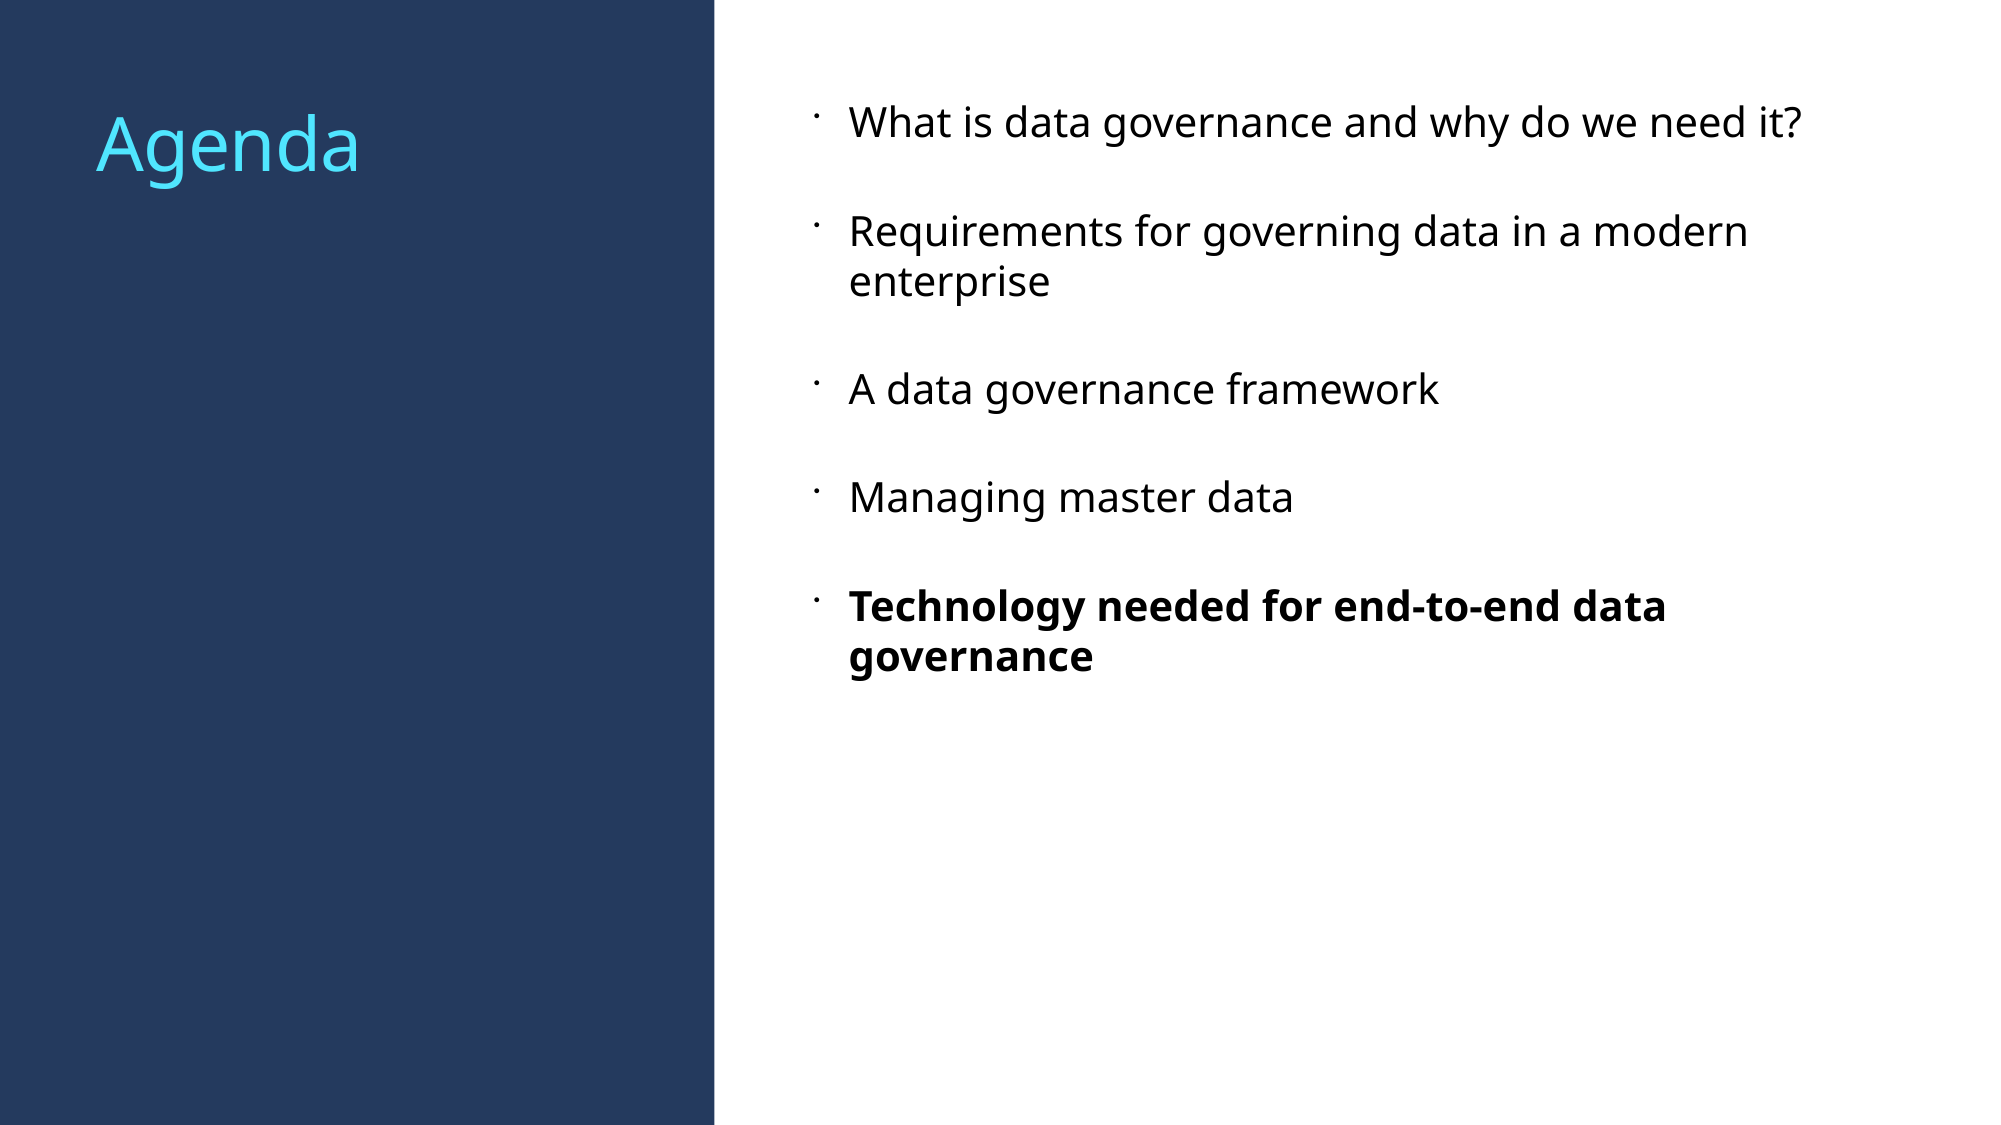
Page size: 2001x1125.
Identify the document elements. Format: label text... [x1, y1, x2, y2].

title Agenda [96, 96, 619, 608]
list What is data governance and why do we need it? Requirements for governing data in a modern enterprise A data governance framework Managing master data Technology needed for end-to-end data governance [810, 96, 1905, 1029]
